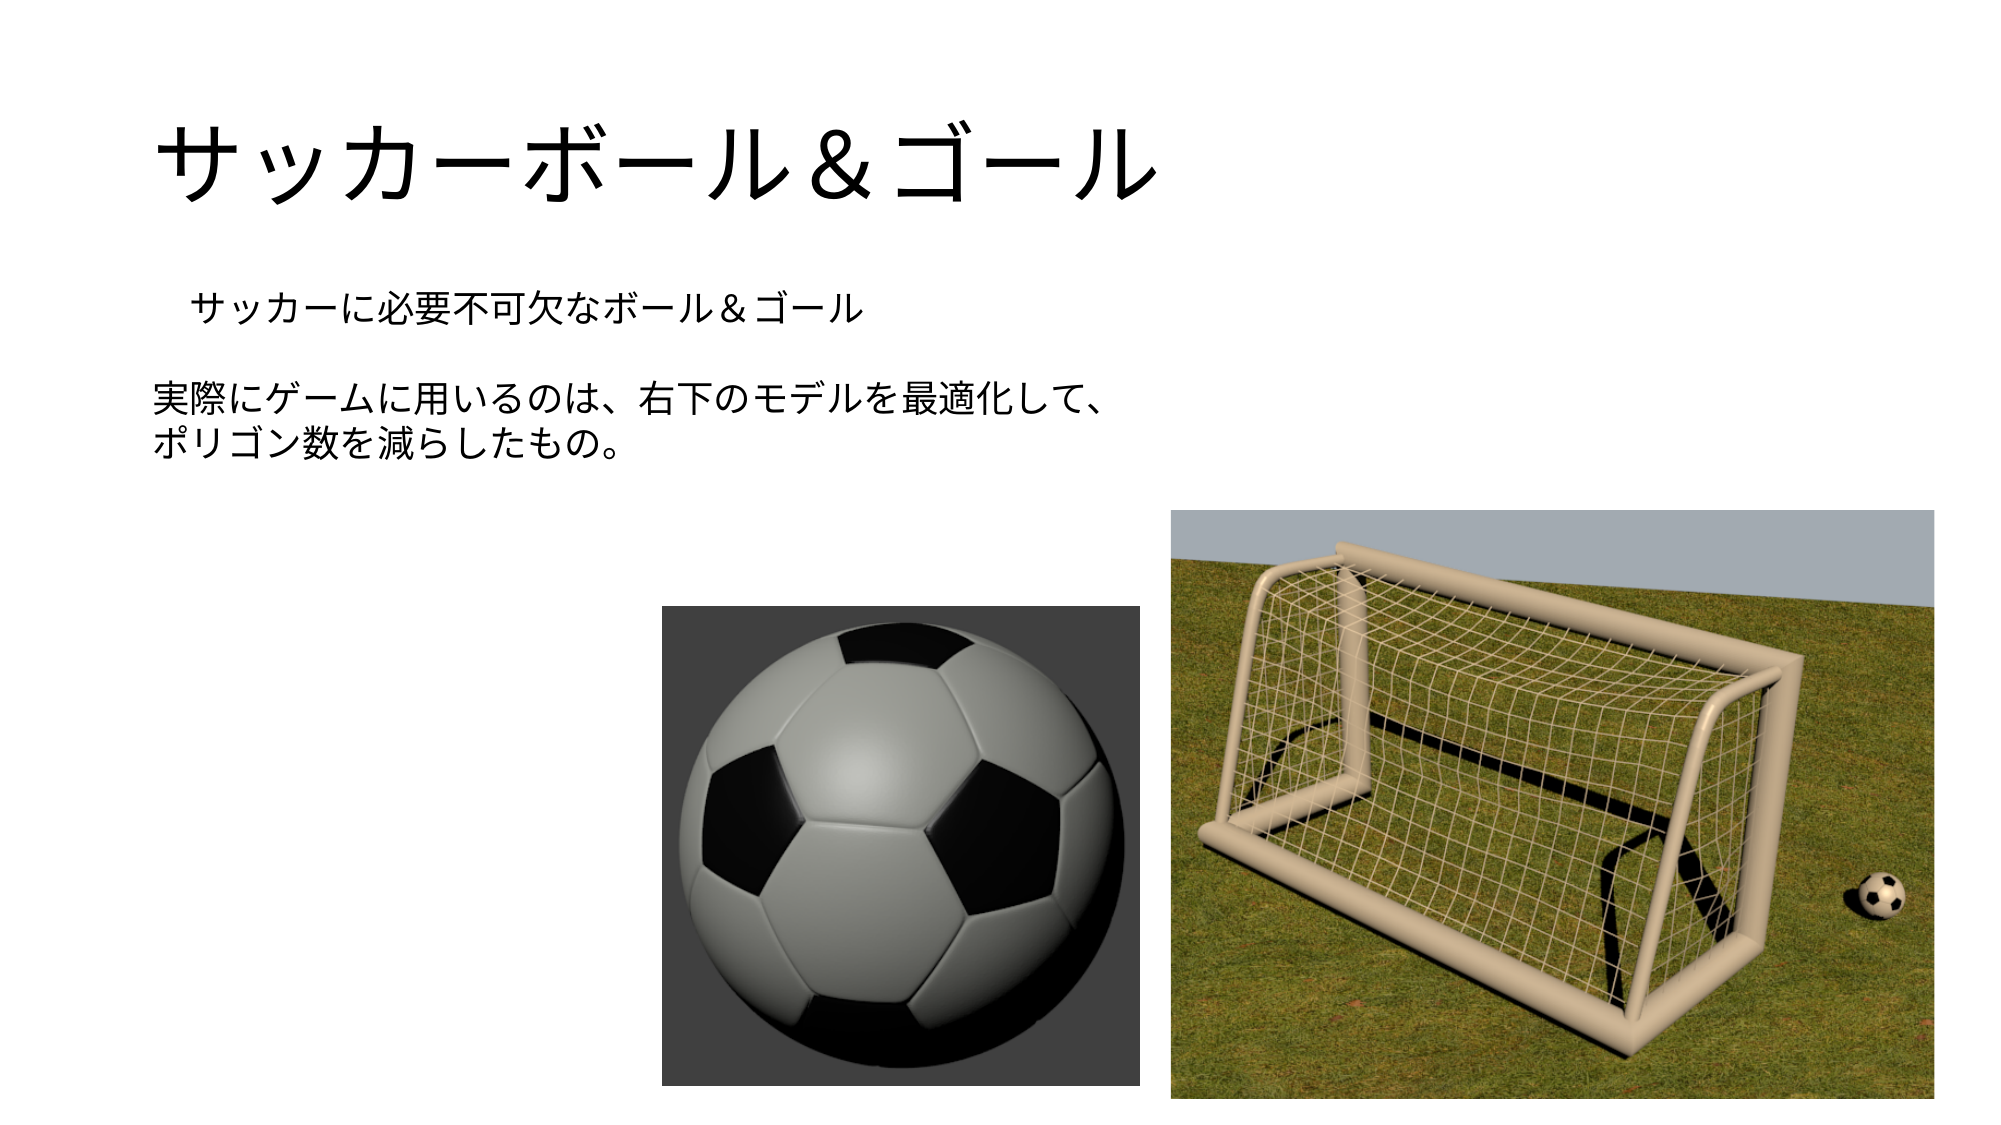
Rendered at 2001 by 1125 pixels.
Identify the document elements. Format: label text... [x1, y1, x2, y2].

text_box サッカーに必要不可欠なボール＆ゴール 実際にゲームに用いるのは、右下のモデルを最適化して、 ポリゴン数を減らしたもの。 [137, 277, 1133, 472]
title サッカーボール＆ゴール [137, 59, 1863, 278]
picture [1170, 510, 1935, 1099]
picture [662, 605, 1140, 1086]
